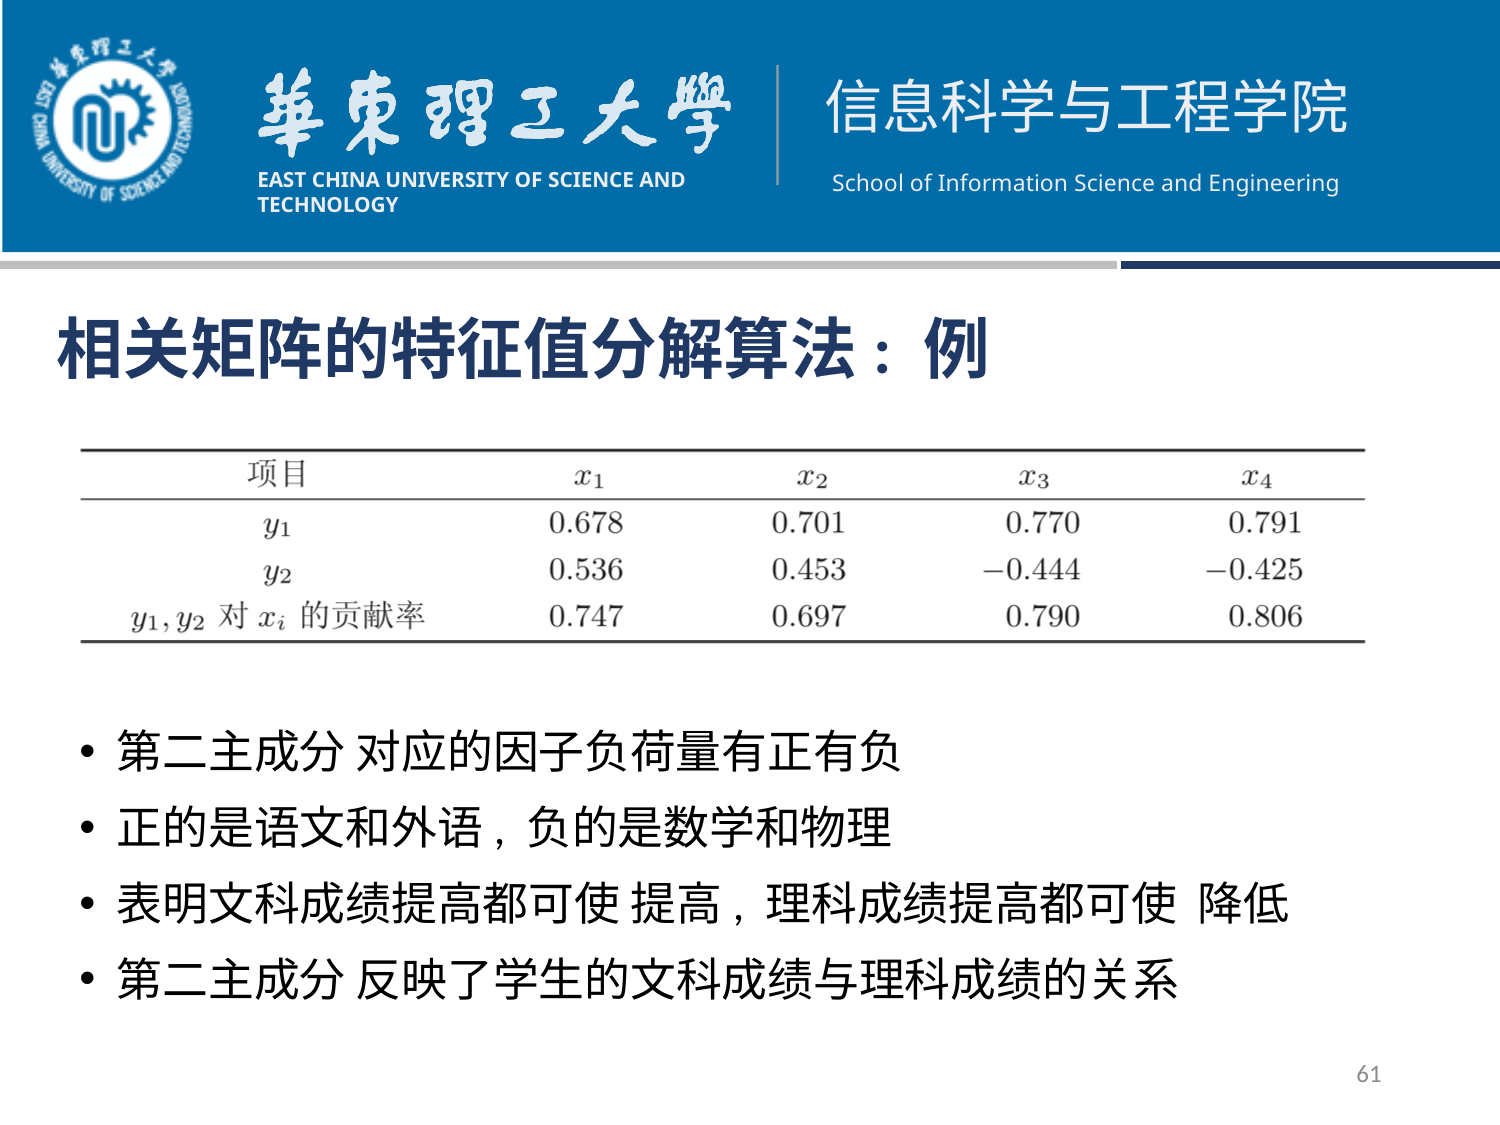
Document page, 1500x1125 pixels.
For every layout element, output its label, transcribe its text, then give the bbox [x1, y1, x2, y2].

picture [22, 32, 202, 214]
picture [76, 443, 1377, 656]
text_box 相关矩阵的特征值分解算法: 例 [45, 269, 1408, 433]
slide_number 61 [1059, 1042, 1397, 1103]
